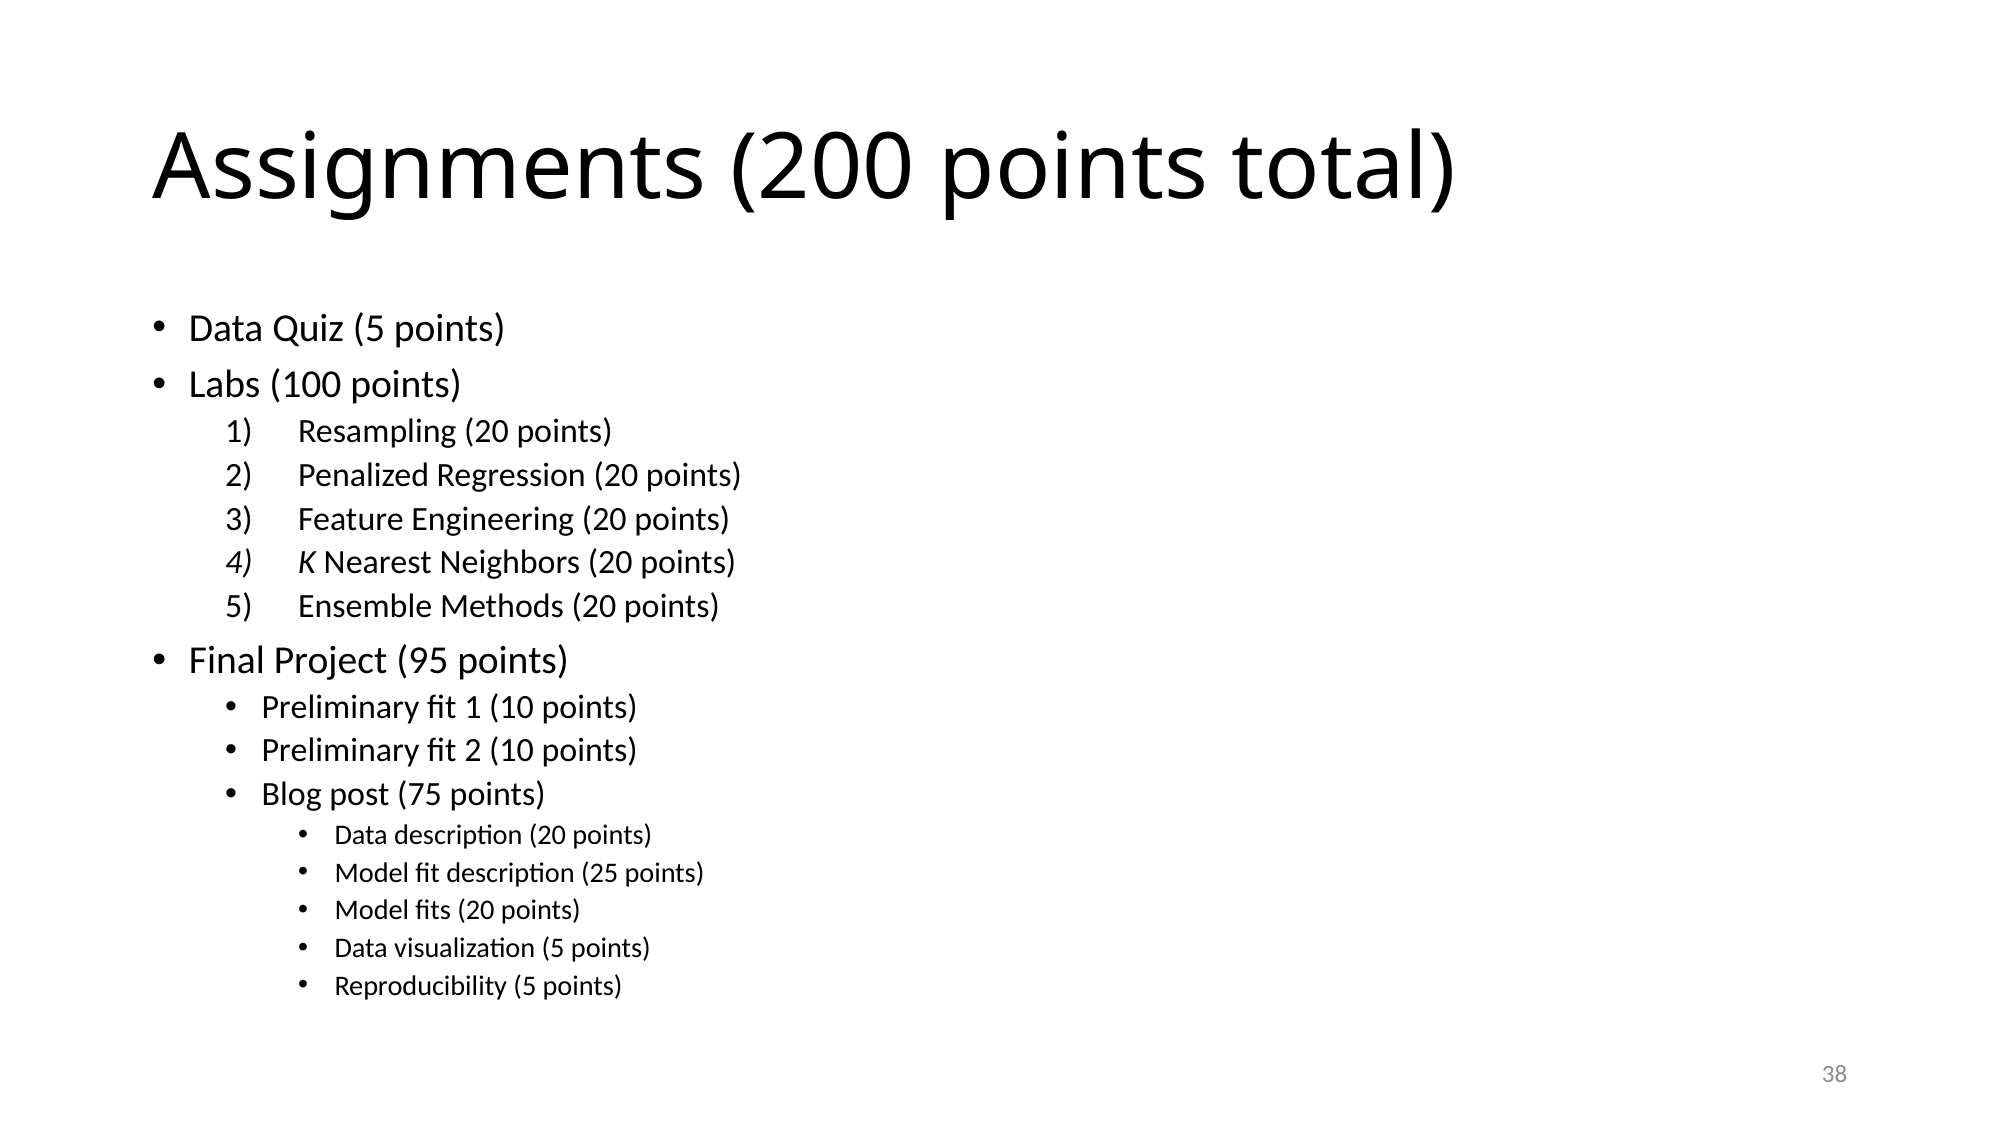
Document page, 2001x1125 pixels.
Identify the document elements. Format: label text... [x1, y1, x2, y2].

slide_number 38 [1412, 1042, 1863, 1103]
title Assignments (200 points total) [137, 59, 1863, 278]
list Data Quiz (5 points) Labs (100 points) Resampling (20 points) Penalized Regression (20 points) Feature Engineering (20 points) K Nearest Neighbors (20 points) Ensemble Methods (20 points) Final Project (95 points) Preliminary fit 1 (10 points) Preliminary fit 2 (10 points) Blog post (75 points) Data description (20 points) Model fit description (25 points) Model fits (20 points) Data visualization (5 points) Reproducibility (5 points) [137, 299, 1863, 1014]
